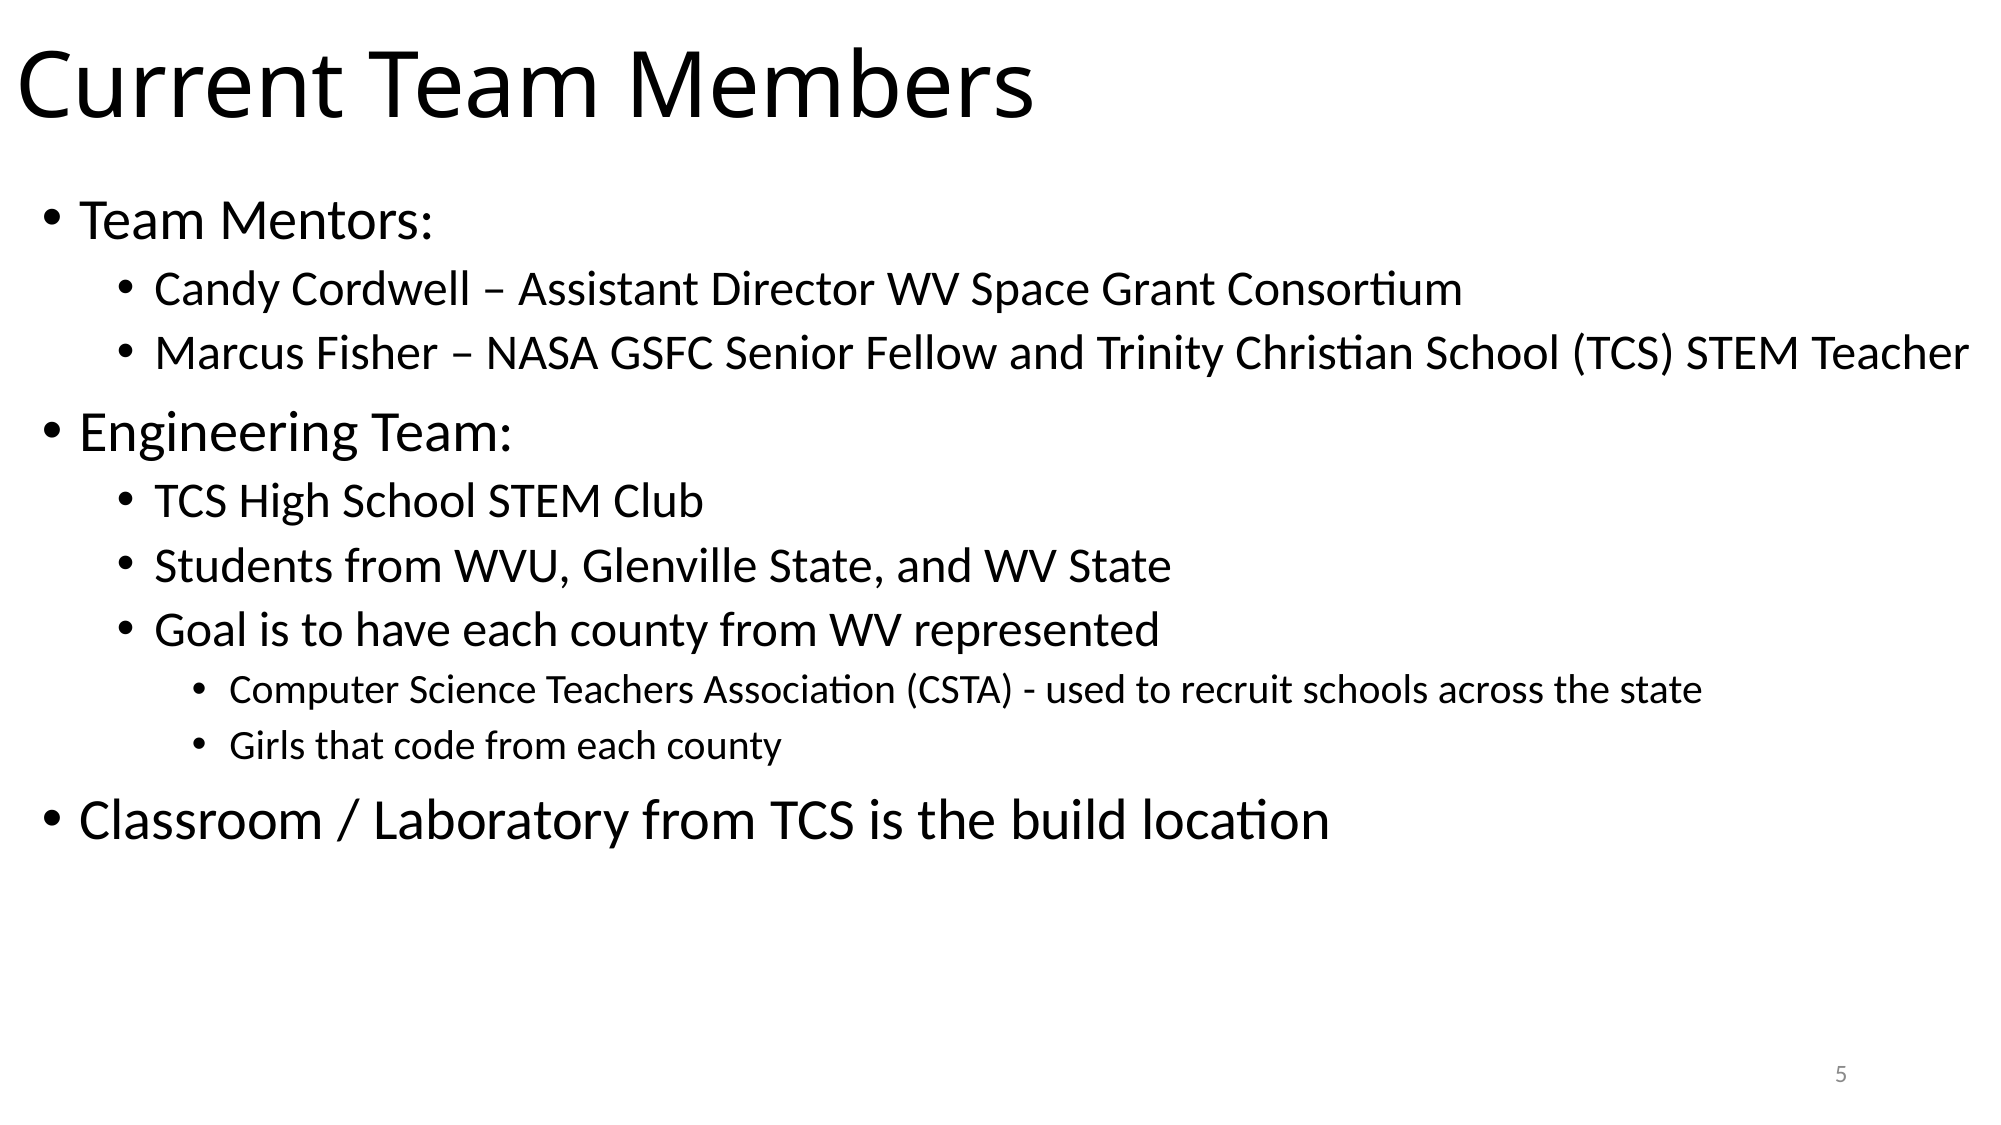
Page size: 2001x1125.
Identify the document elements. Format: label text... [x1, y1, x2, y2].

slide_number 5 [1412, 1042, 1863, 1103]
list Team Mentors: Candy Cordwell – Assistant Director WV Space Grant Consortium Marcus Fisher – NASA GSFC Senior Fellow and Trinity Christian School (TCS) STEM Teacher Engineering Team: TCS High School STEM Club Students from WVU, Glenville State, and WV State Goal is to have each county from WV represented Computer Science Teachers Association (CSTA) - used to recruit schools across the state Girls that code from each county Classroom / Laboratory from TCS is the build location [26, 181, 2000, 1110]
title Current Team Members [0, 3, 1725, 172]
